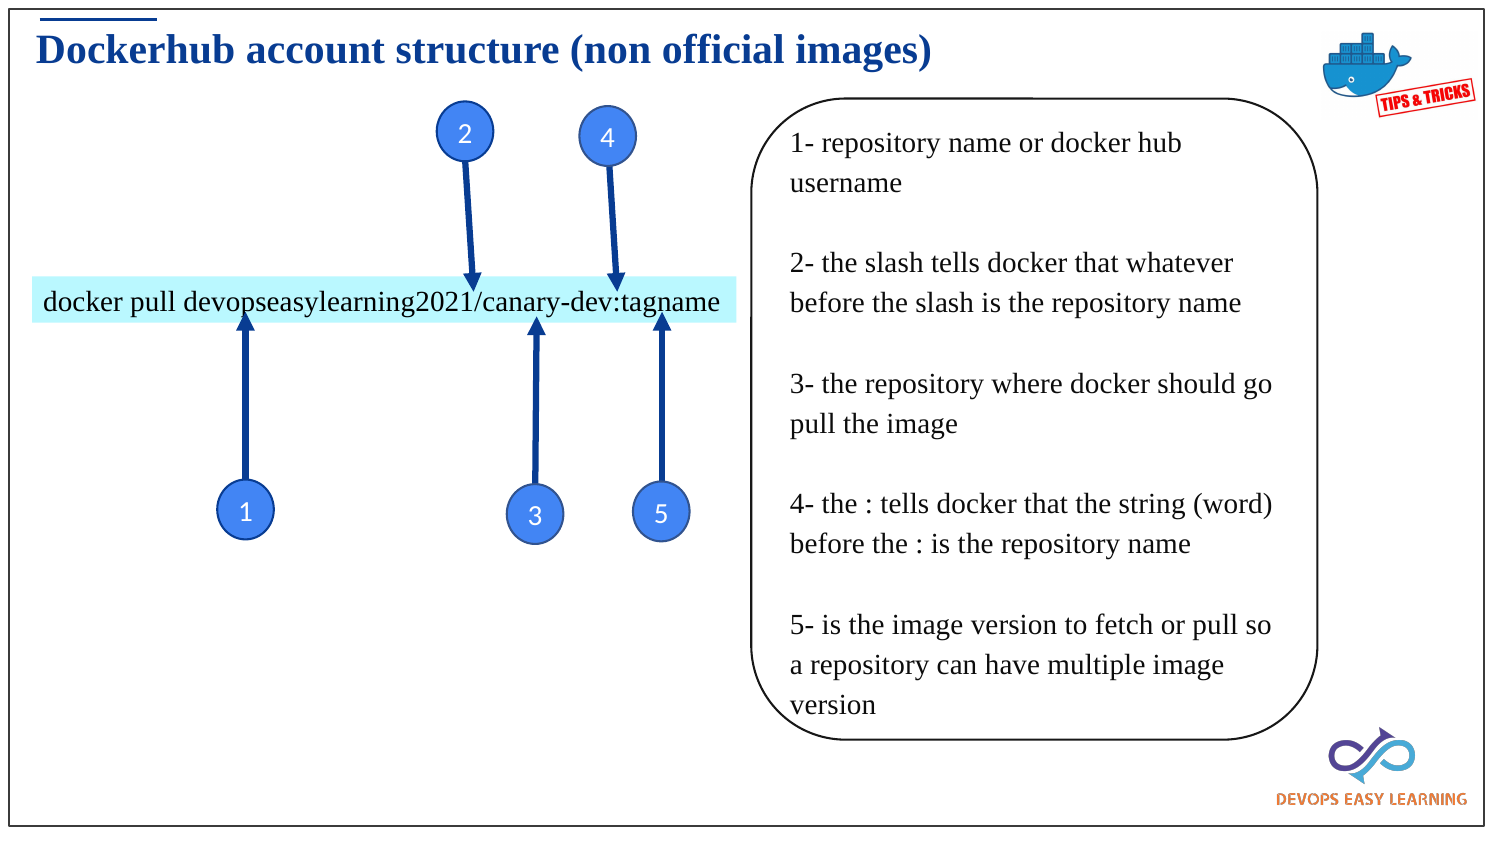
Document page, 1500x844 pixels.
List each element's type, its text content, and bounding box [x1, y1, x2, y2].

text_box 4 [579, 106, 637, 166]
picture [1274, 726, 1470, 808]
text_box 5 [632, 481, 690, 542]
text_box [607, 138, 618, 292]
picture [1321, 31, 1479, 121]
text_box [9, 8, 1485, 826]
text_box docker pull devopseasylearning2021/canary-dev:tagname [32, 276, 737, 323]
text_box 1- repository name or docker hub username 2- the slash tells docker that whatever before the slash is the repository name 3- the repository where docker should go pull the image 4- the : tells docker that the string (word) before the : is the repository name 5- is the image version to fetch or pull so a repository can have multiple image version [751, 98, 1318, 740]
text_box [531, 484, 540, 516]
text_box 1 [217, 479, 274, 540]
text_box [464, 161, 474, 292]
text_box 2 [436, 101, 494, 162]
text_box 3 [506, 484, 564, 544]
title Dockerhub account structure (non official images) [0, 0, 1121, 79]
